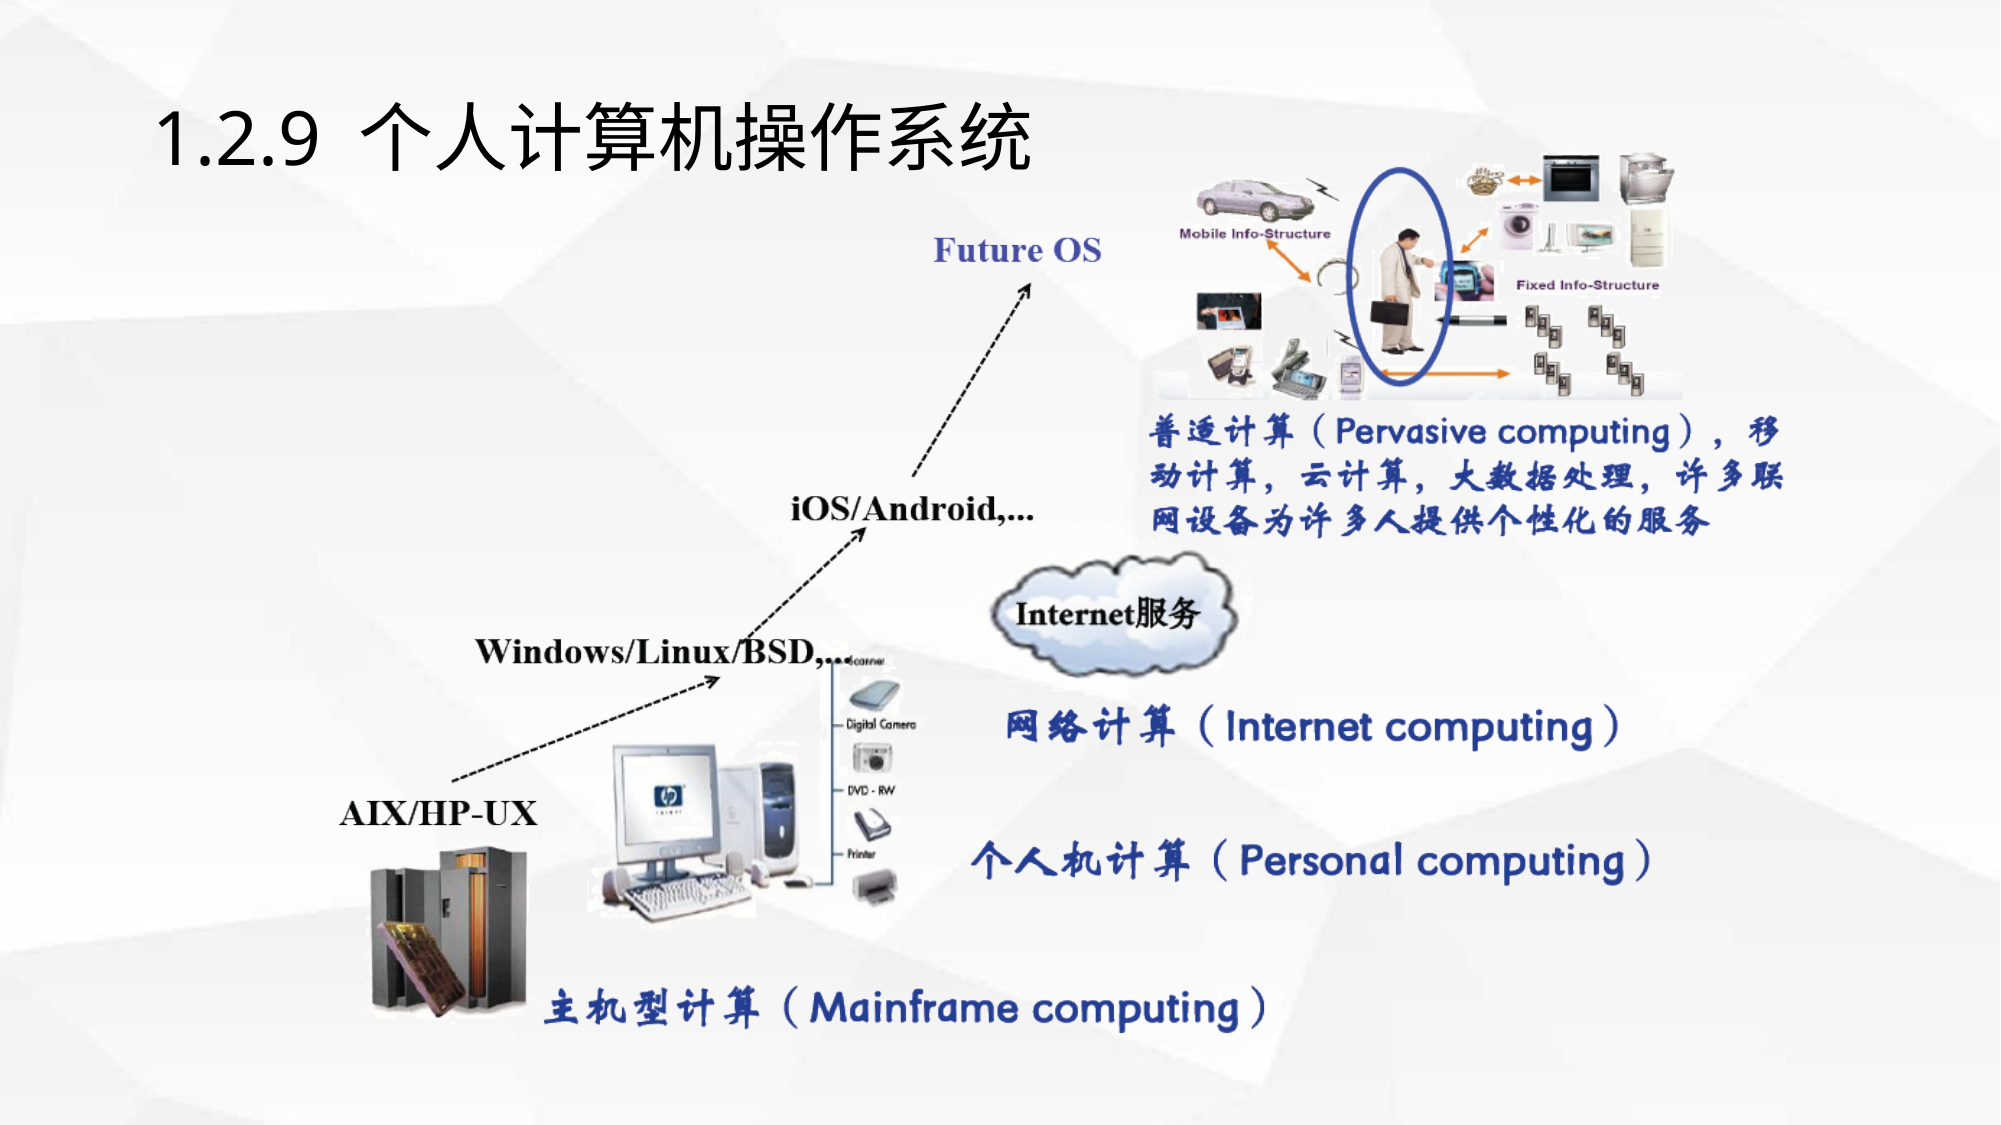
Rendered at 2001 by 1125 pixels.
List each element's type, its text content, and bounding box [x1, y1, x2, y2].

title 1.2.9 个人计算机操作系统 [137, 59, 1863, 223]
picture [0, 0, 2001, 1125]
